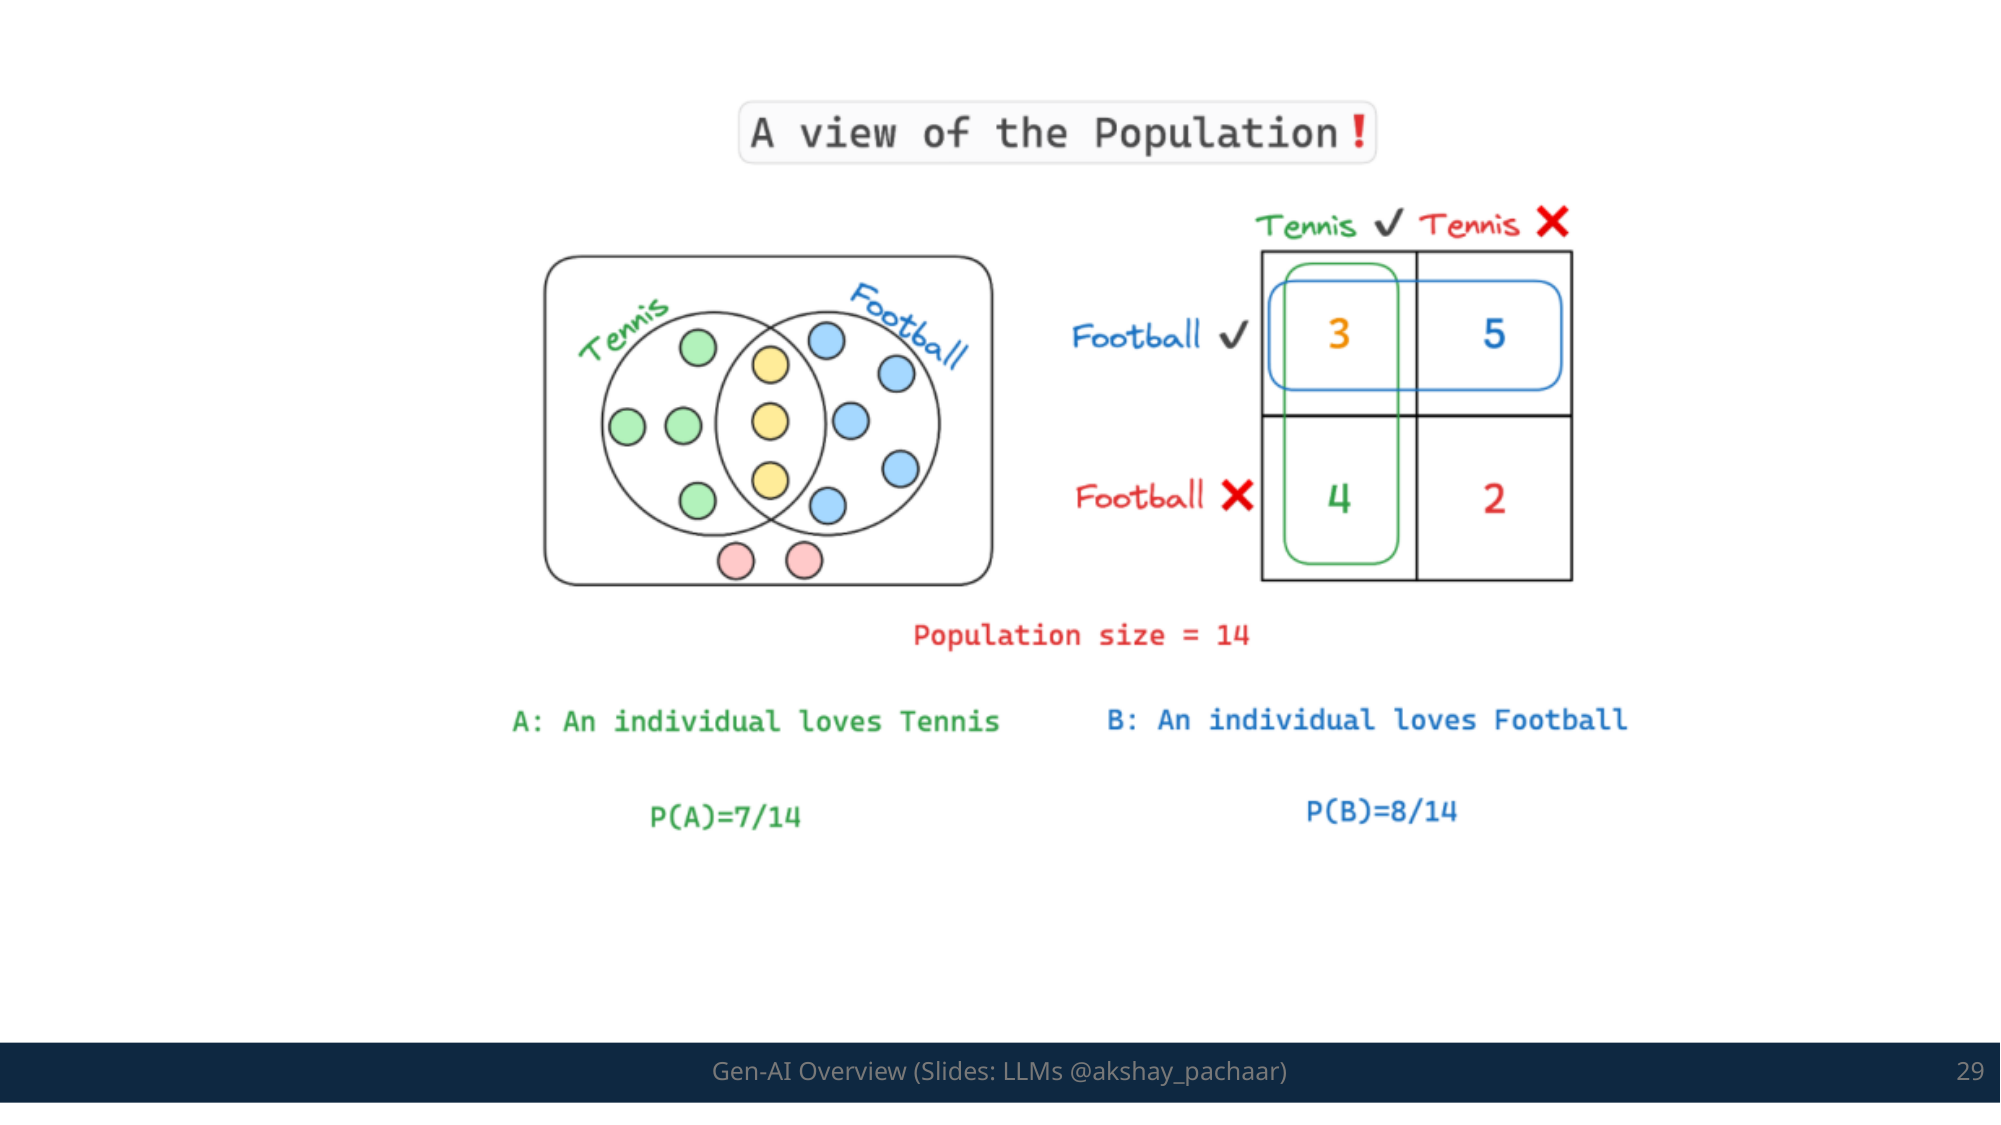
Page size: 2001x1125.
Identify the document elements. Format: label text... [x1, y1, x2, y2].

picture [472, 84, 1646, 868]
footer Gen-AI Overview (Slides: LLMs @akshay_pachaar) [0, 1042, 1550, 1103]
slide_number 29 [1550, 1042, 2000, 1103]
